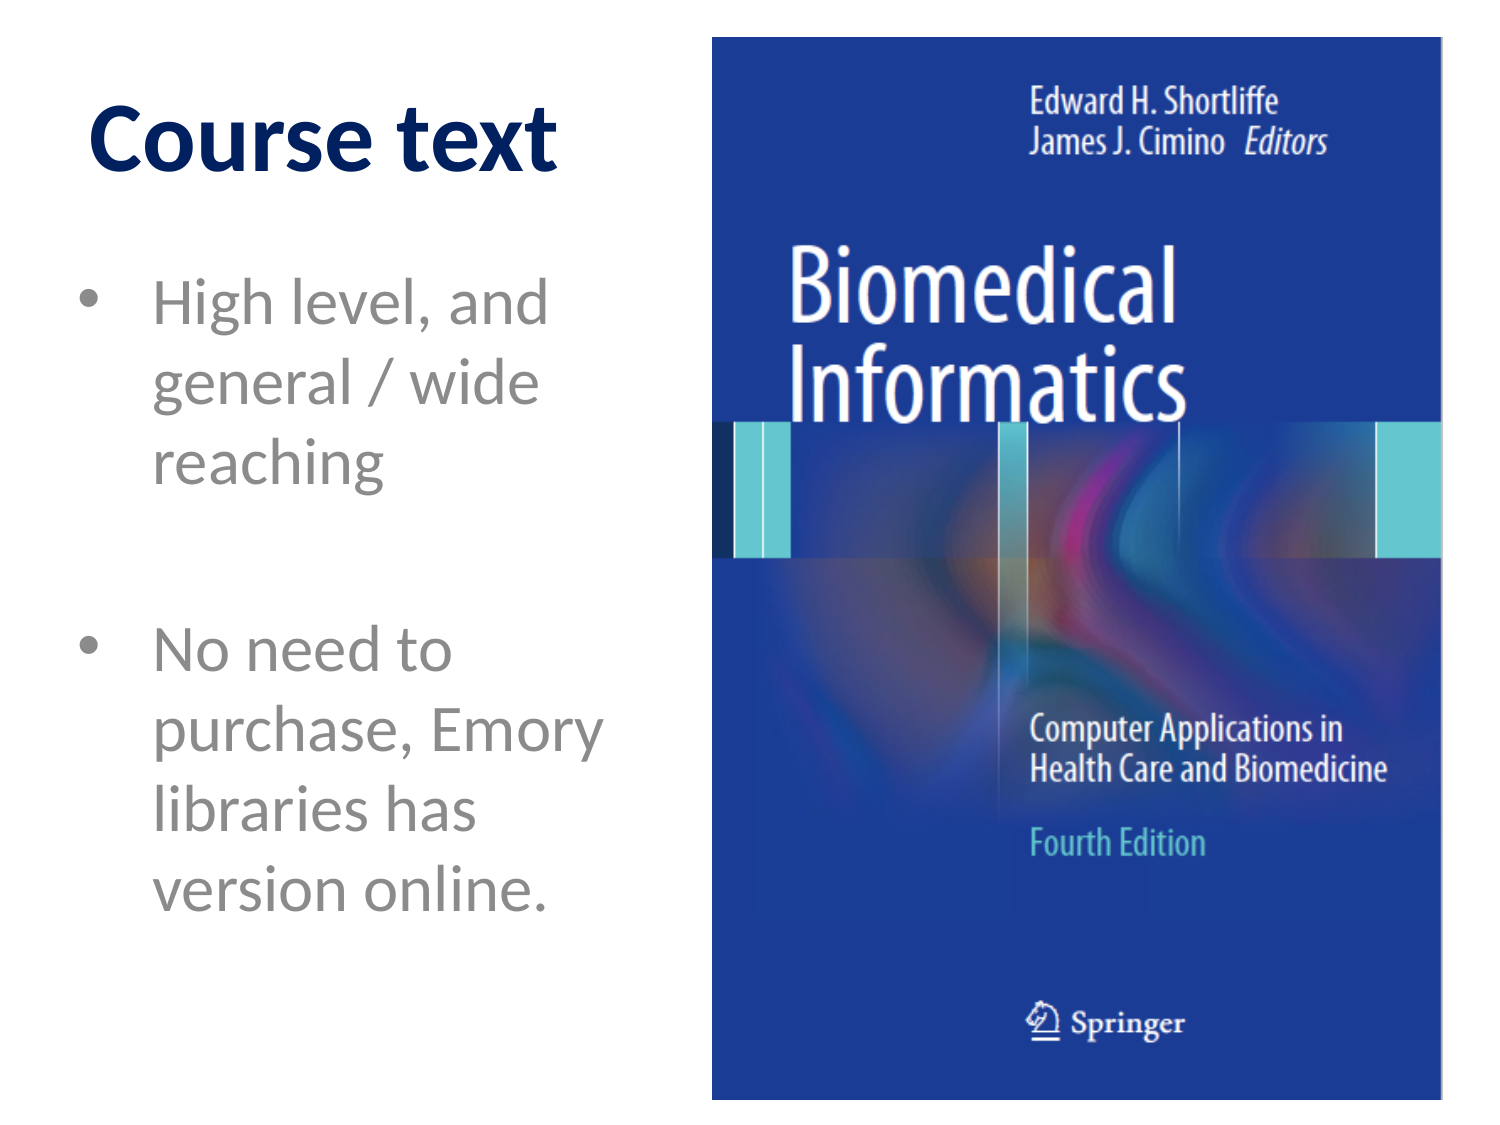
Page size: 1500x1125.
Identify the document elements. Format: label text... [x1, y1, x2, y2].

text_box Course text [75, 75, 650, 275]
text_box High level, and general / wide reaching No need to purchase, Emory libraries has version online. [62, 249, 638, 1013]
picture [712, 37, 1443, 1101]
